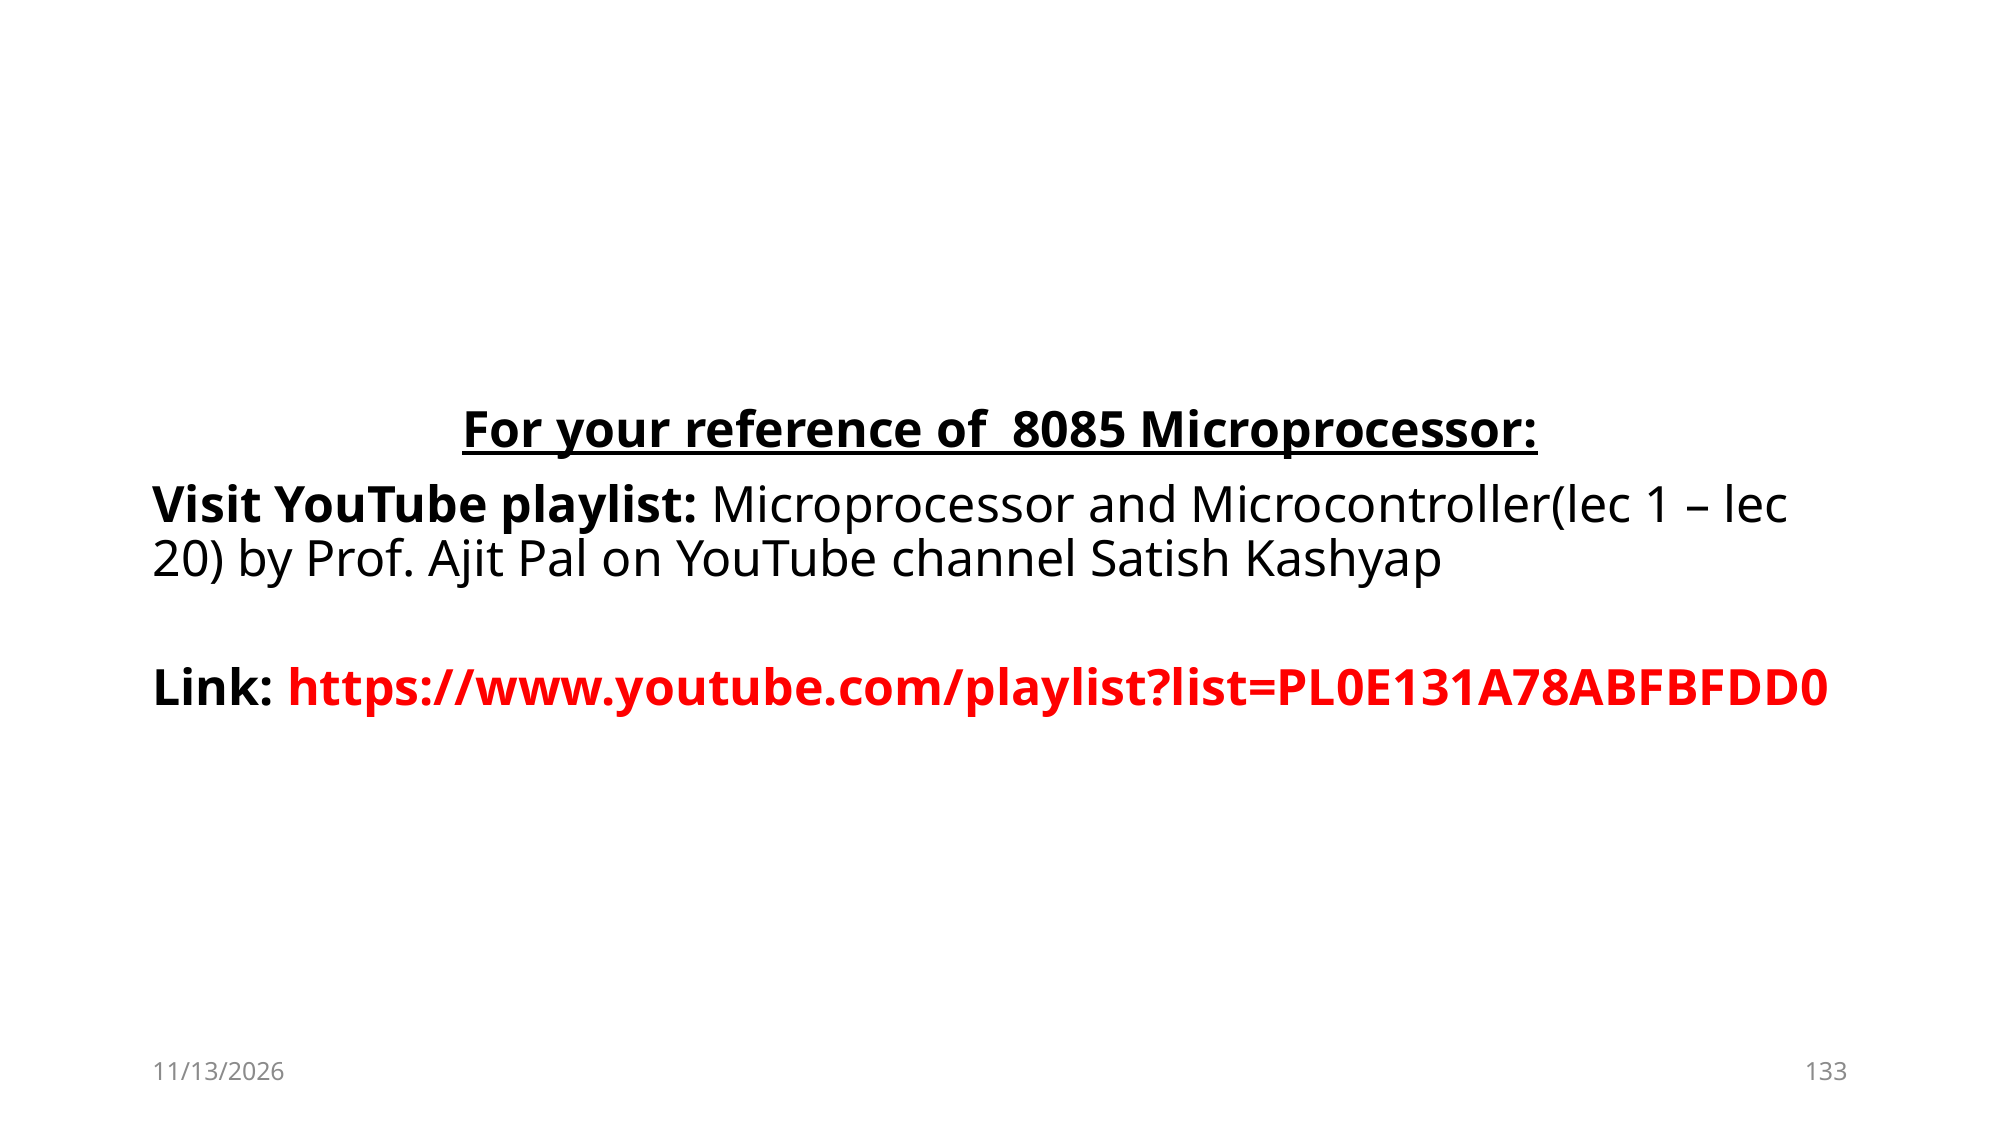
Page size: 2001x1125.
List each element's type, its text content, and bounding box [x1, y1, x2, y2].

list For your reference of 8085 Microprocessor: Visit YouTube playlist: Microprocessor and Microcontroller(lec 1 – lec 20) by Prof. Ajit Pal on YouTube channel Satish Kashyap Link: https://www.youtube.com/playlist?list=PL0E131A78ABFBFDD0 [137, 396, 1863, 729]
slide_number 133 [1412, 1042, 1863, 1103]
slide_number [137, 1042, 588, 1103]
